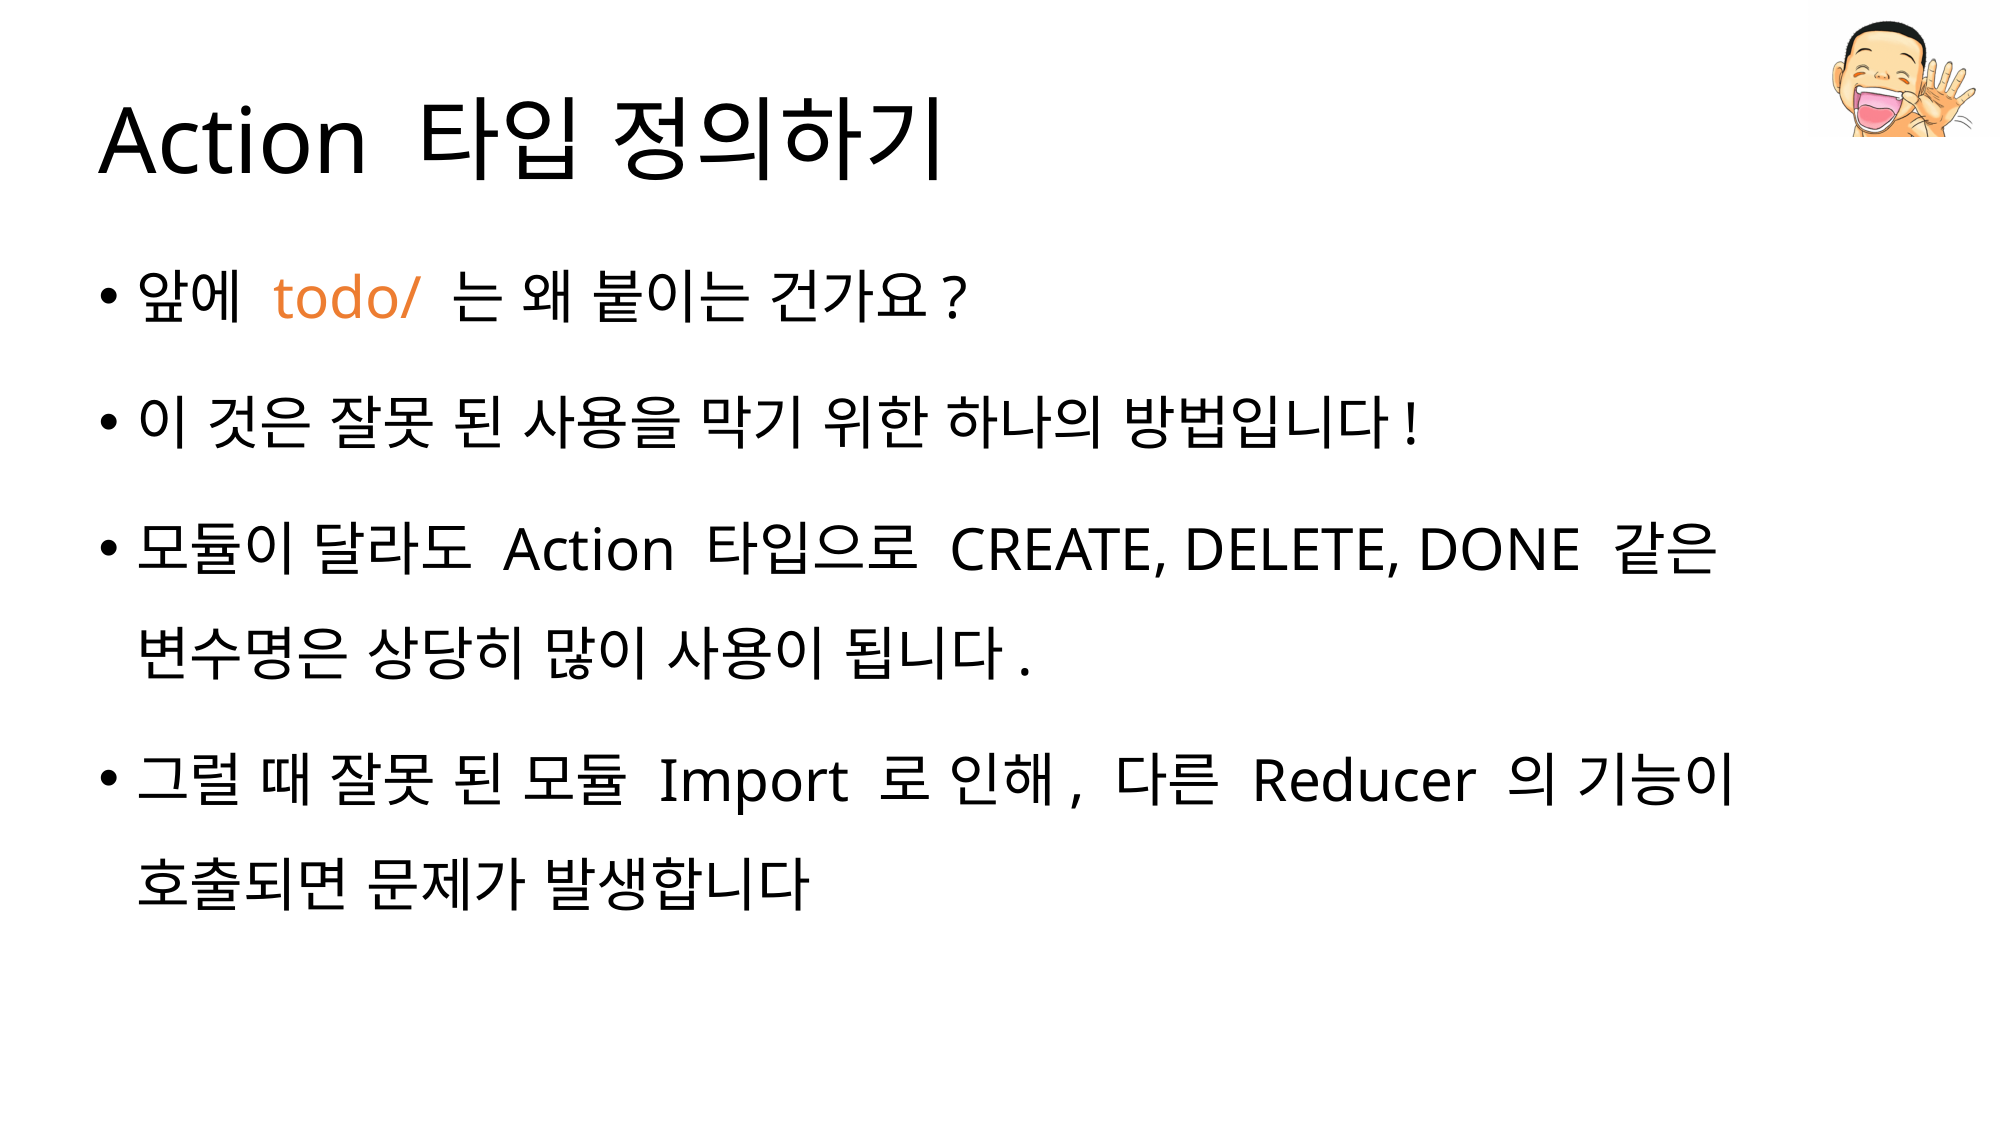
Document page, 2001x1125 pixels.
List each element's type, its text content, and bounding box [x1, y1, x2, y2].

title Action 타입 정의하기 [83, 0, 1931, 217]
list 앞에 todo/ 는 왜 붙이는 건가요? 이 것은 잘못 된 사용을 막기 위한 하나의 방법입니다! 모듈이 달라도 Action 타입으로 CREATE, DELETE, DONE 같은 변수명은 상당히 많이 사용이 됩니다. 그럴 때 잘못 된 모듈 Import 로 인해, 다른 Reducer 의 기능이 호출되면 문제가 발생합니다 [83, 217, 1931, 1125]
picture [1931, 0, 2000, 137]
